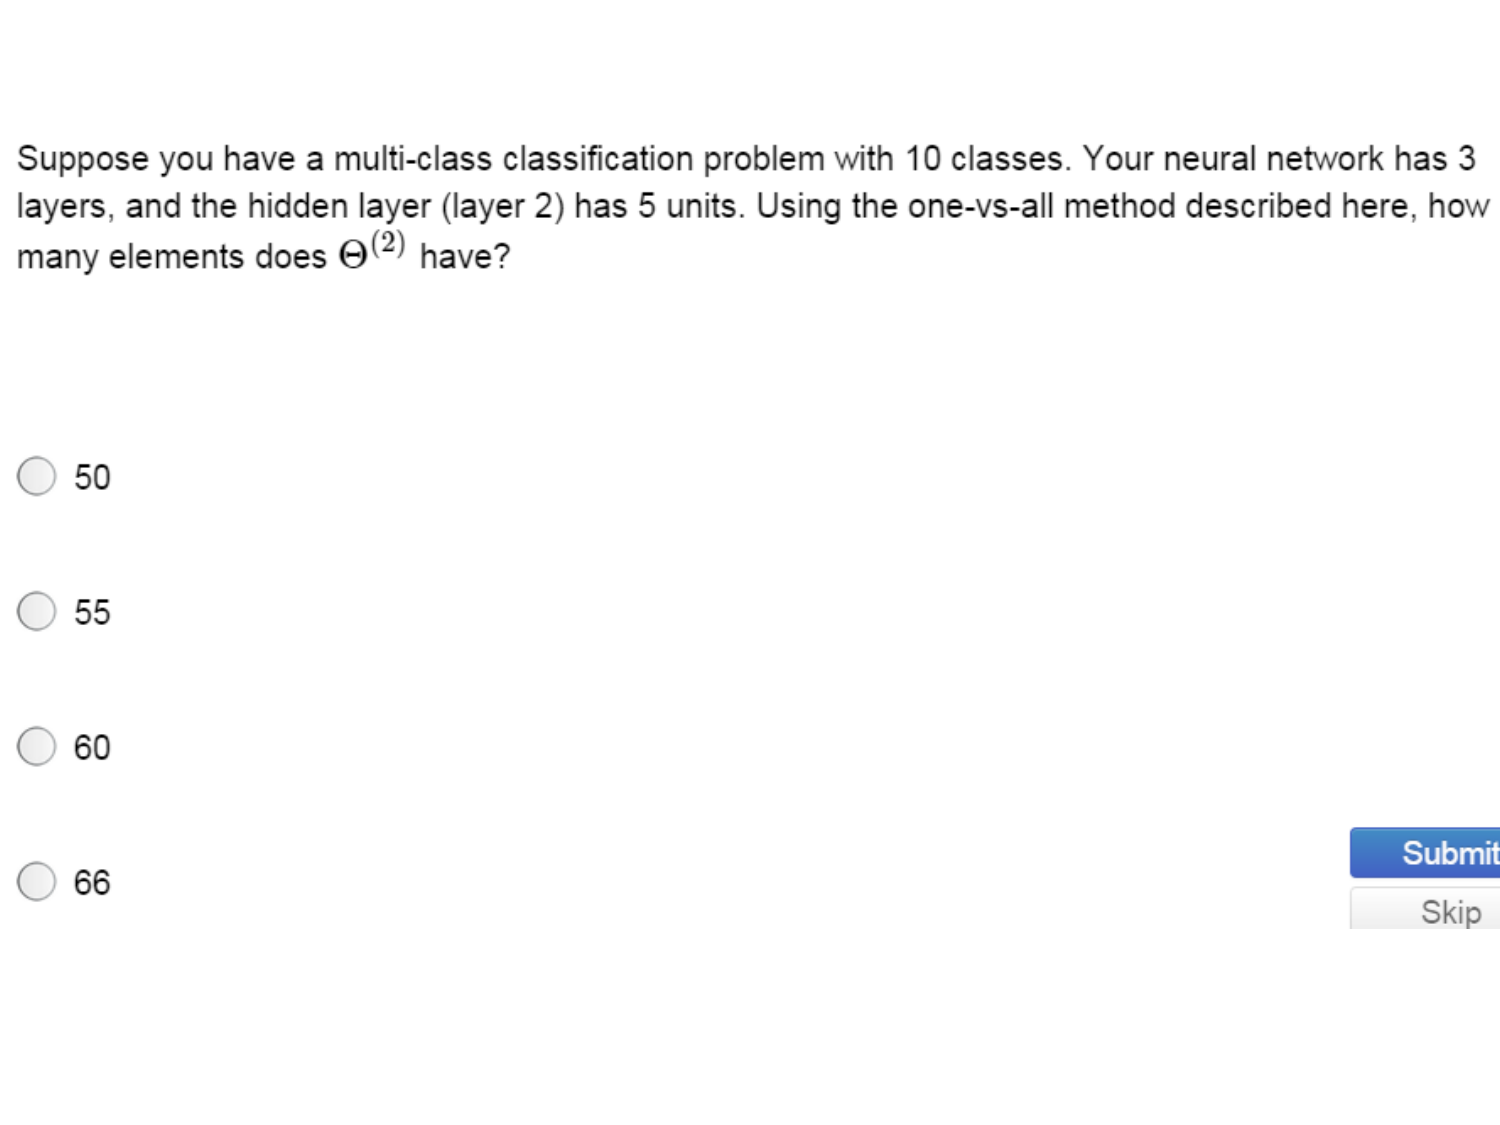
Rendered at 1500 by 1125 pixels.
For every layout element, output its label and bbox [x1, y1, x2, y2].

list [0, 125, 1500, 929]
